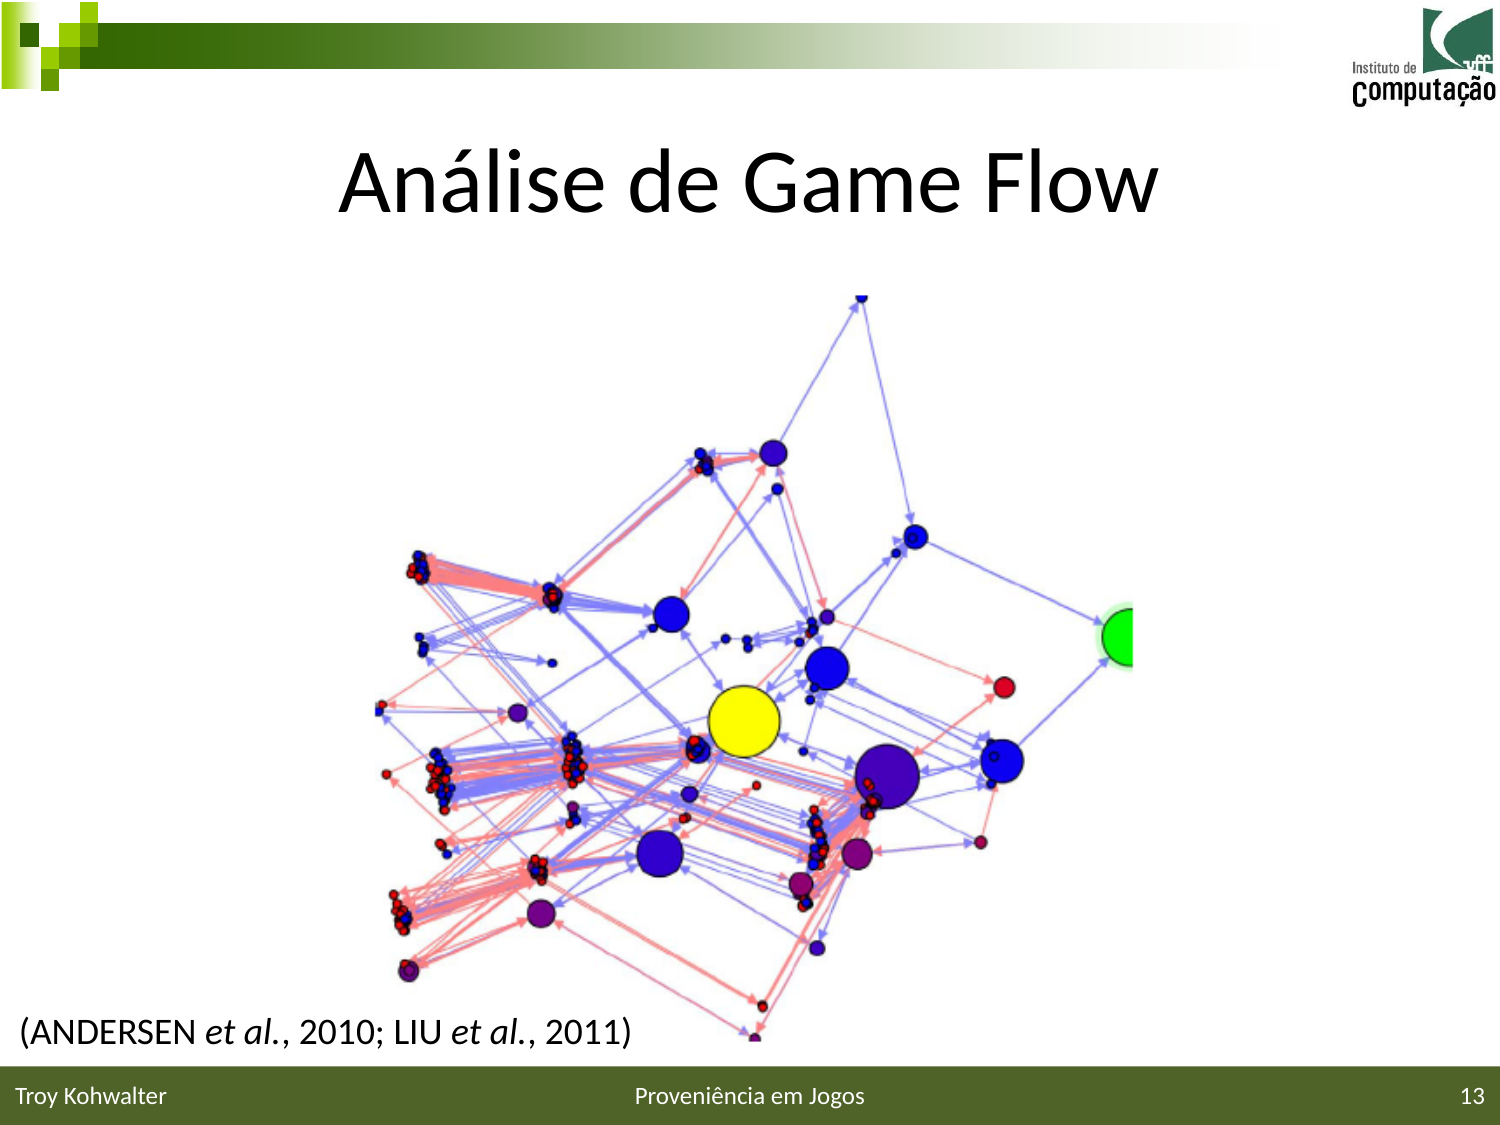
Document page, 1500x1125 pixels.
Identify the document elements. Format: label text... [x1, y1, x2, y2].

slide_number Troy Kohwalter [0, 1065, 350, 1125]
title Análise de Game Flow [75, 82, 1425, 270]
text_box (ANDERSEN et al., 2010; LIU et al., 2011) [4, 999, 648, 1060]
slide_number 13 [1149, 1065, 1500, 1125]
footer Proveniência em Jogos [512, 1065, 988, 1125]
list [364, 287, 1135, 1049]
